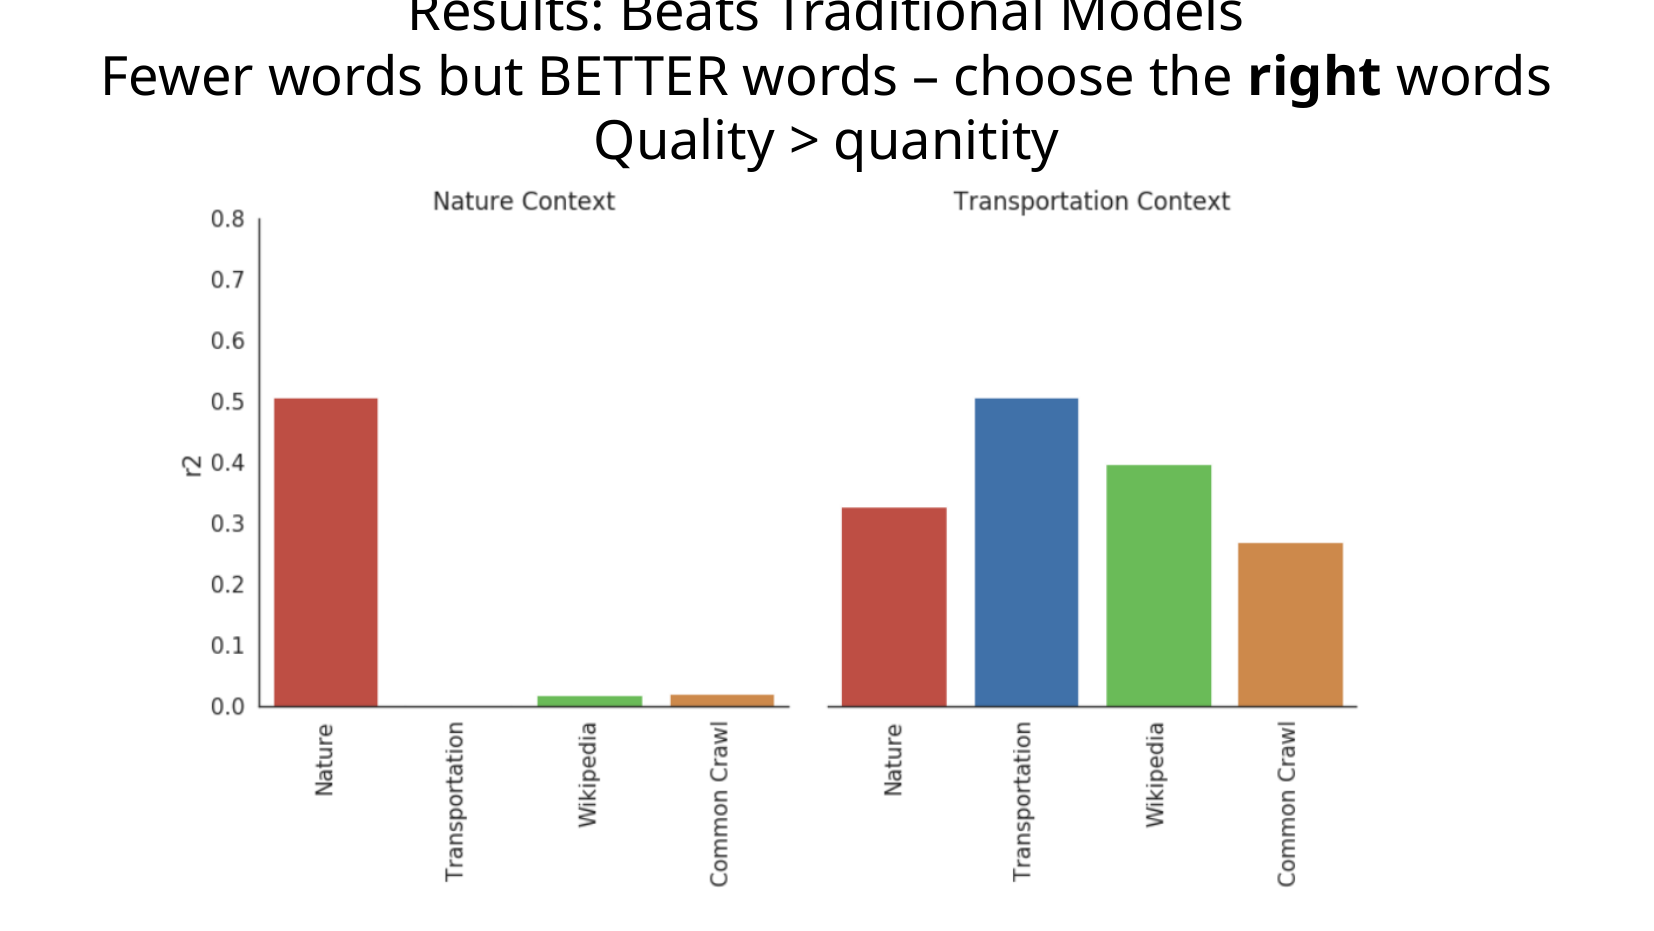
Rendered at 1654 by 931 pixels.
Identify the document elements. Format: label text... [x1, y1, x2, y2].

text_box Results: Beats Traditional Models Fewer words but BETTER words – choose the right words Quality > quanitity [82, 0, 1571, 171]
picture [166, 179, 1407, 902]
